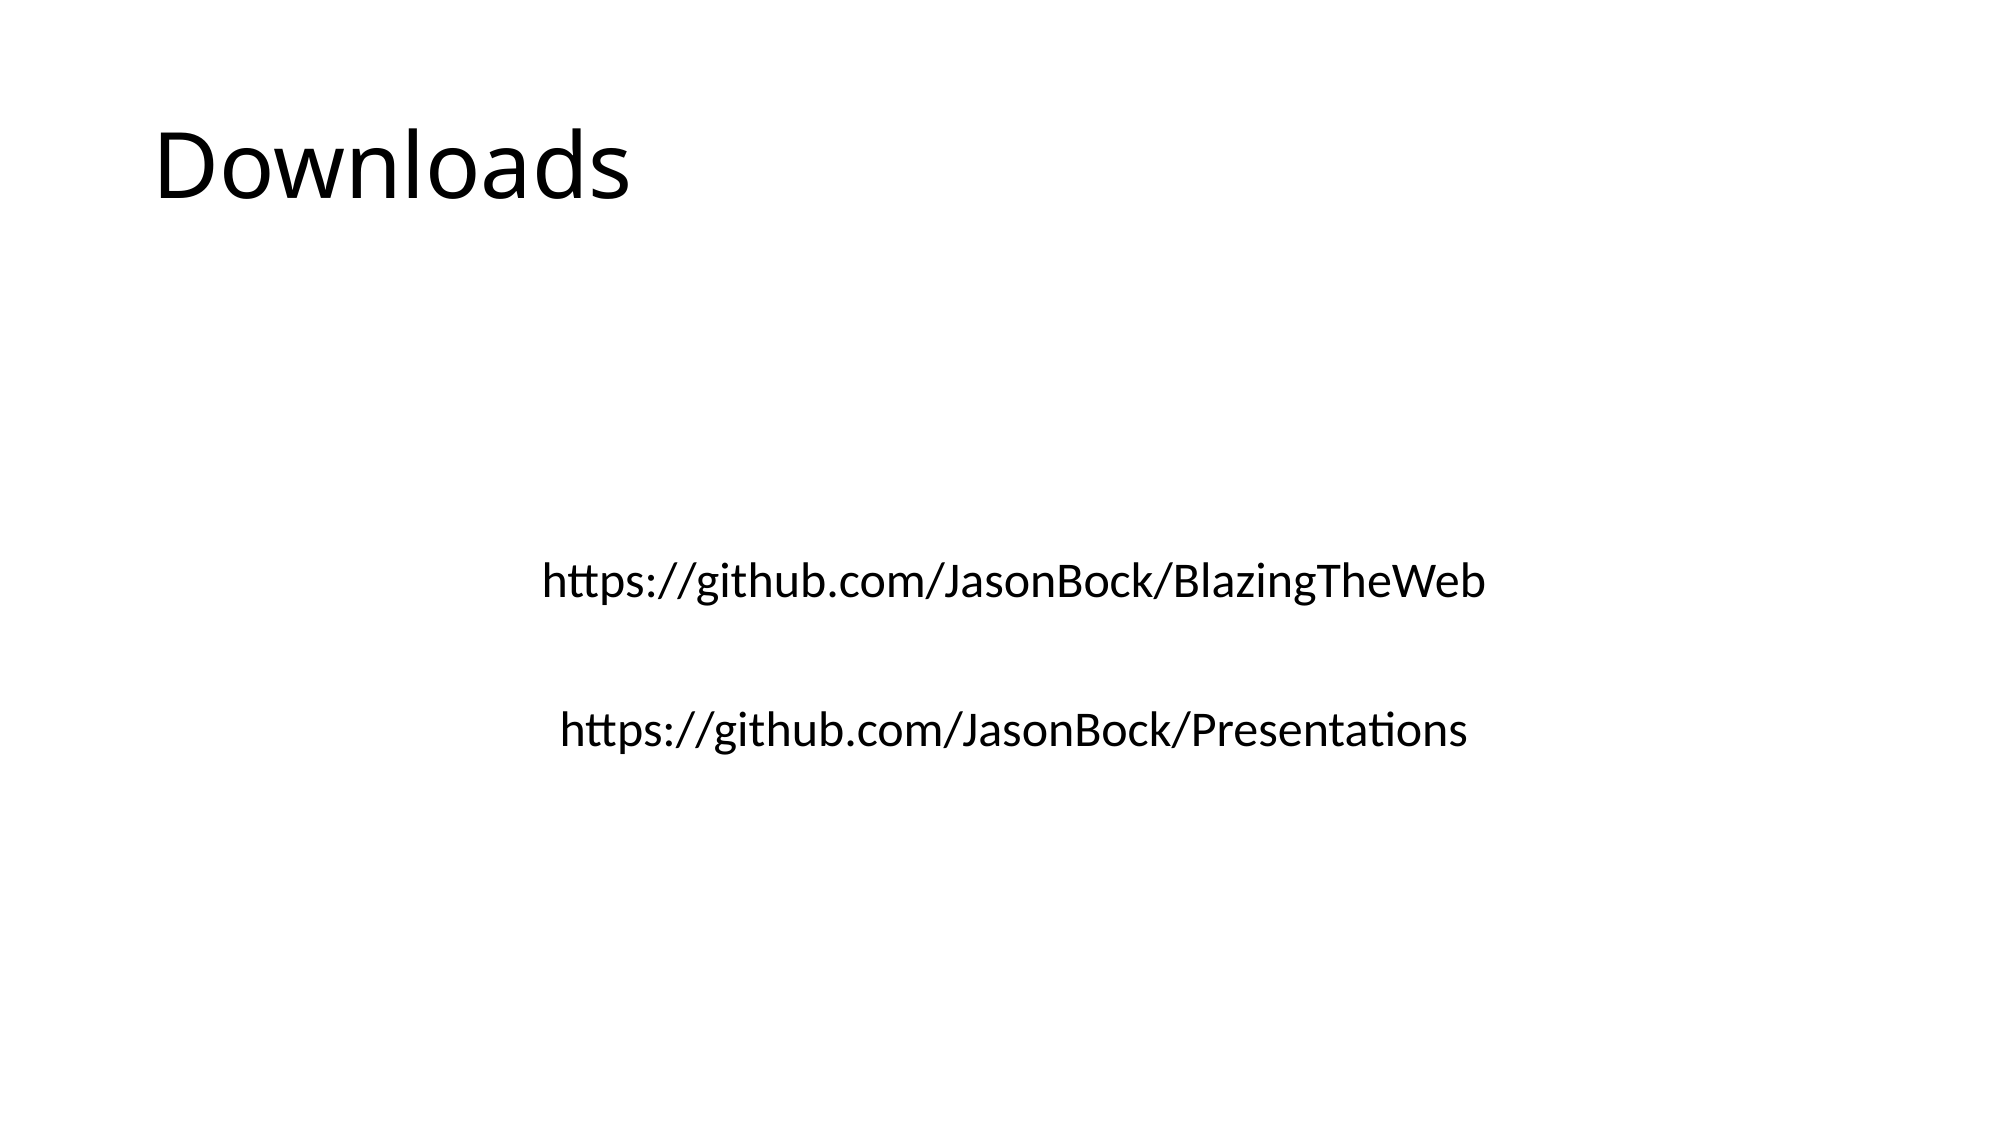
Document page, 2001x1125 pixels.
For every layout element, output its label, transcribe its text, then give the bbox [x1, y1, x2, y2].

list https://github.com/JasonBock/BlazingTheWeb https://github.com/JasonBock/Presentations [70, 261, 1946, 1051]
title Downloads [137, 59, 1863, 261]
